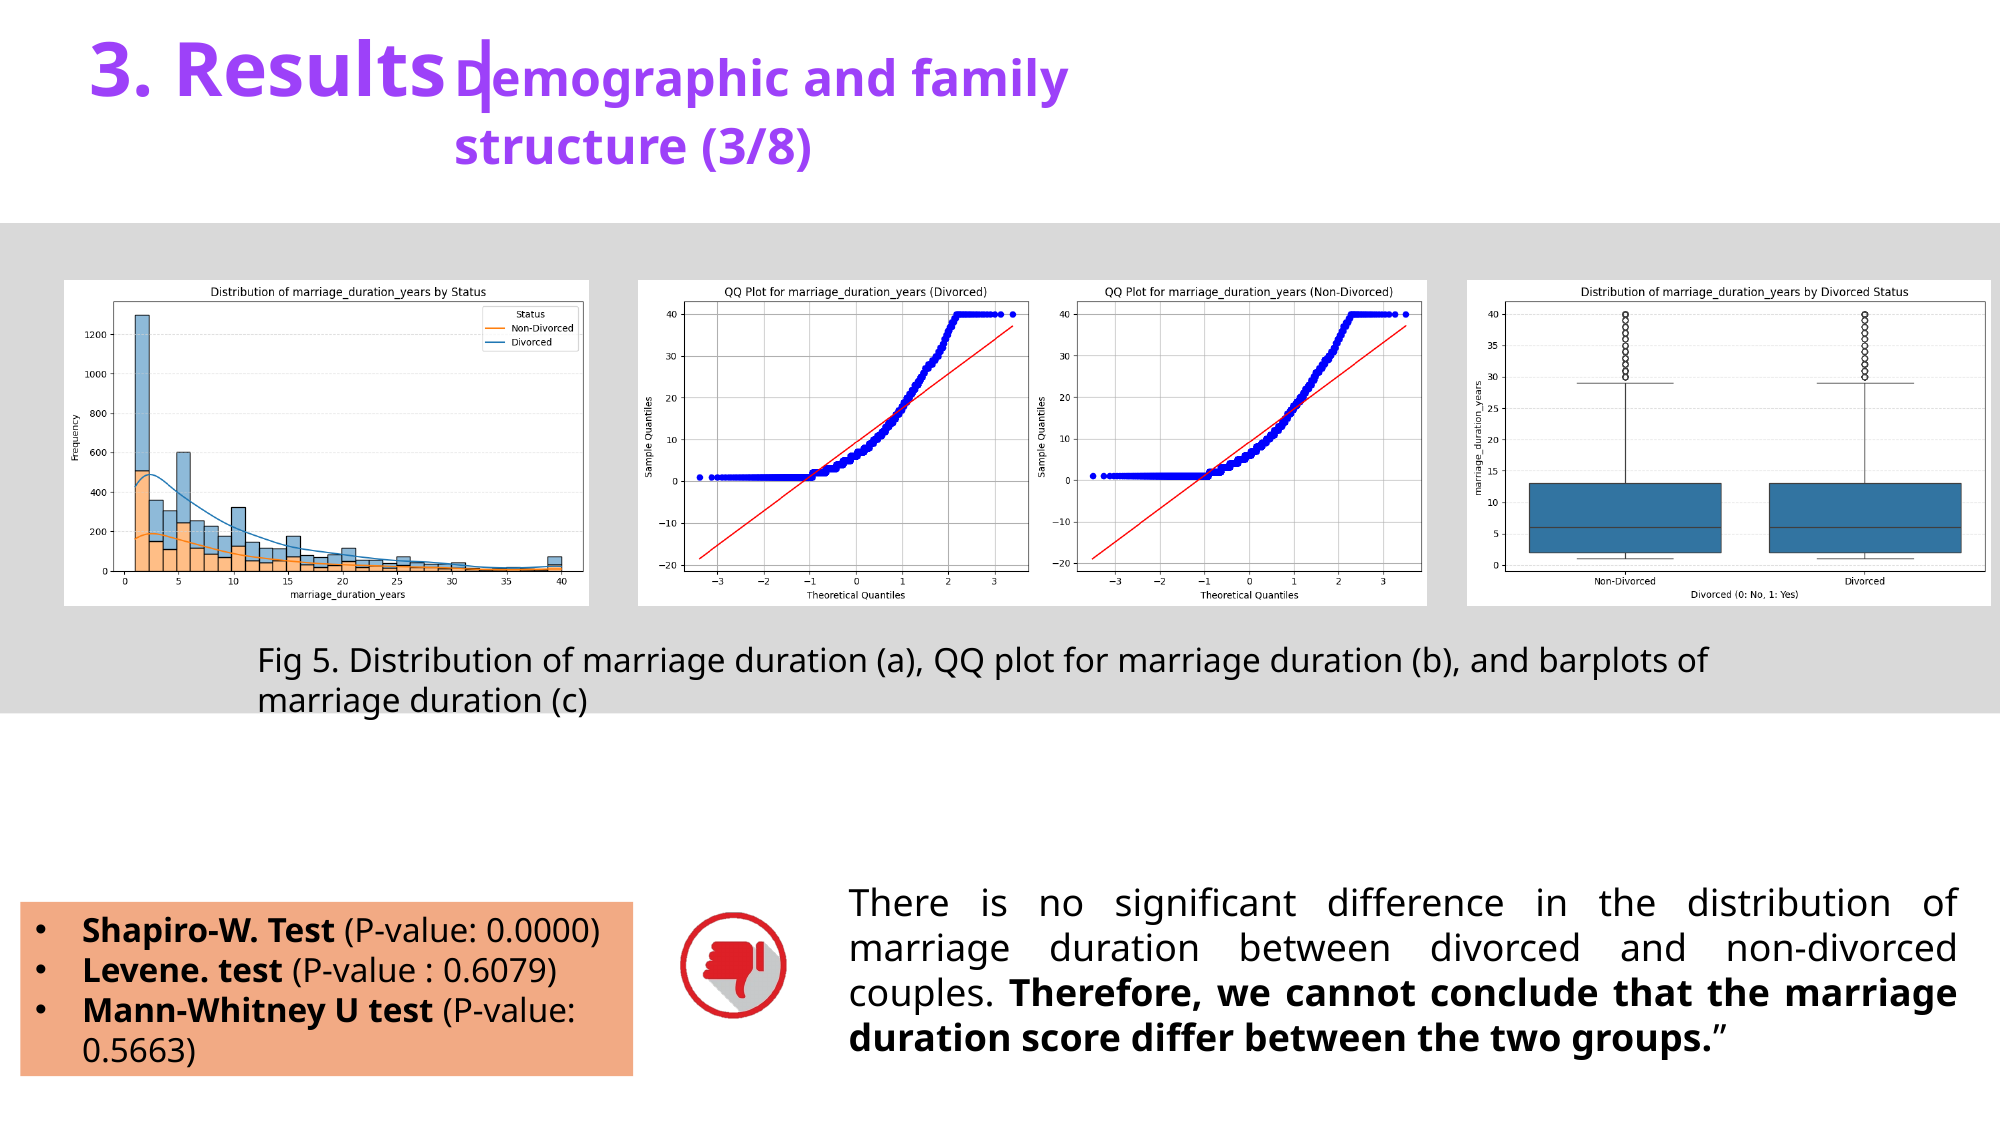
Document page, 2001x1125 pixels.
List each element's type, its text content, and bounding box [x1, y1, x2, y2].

text_box [0, 222, 2000, 715]
picture [1466, 280, 1992, 607]
picture [675, 907, 792, 1033]
text_box 3. Results | [74, 57, 440, 150]
text_box Shapiro-W. Test (P-value: 0.0000) Levene. test (P-value : 0.6079) Mann-Whitney U test (P-value: 0.5663) [20, 901, 634, 1077]
picture [637, 280, 1428, 607]
text_box Fig 5. Distribution of marriage duration (a), QQ plot for marriage duration (b), and barplots of marriage duration (c) [242, 631, 1823, 727]
text_box There is no significant difference in the distribution of marriage duration between divorced and non-divorced couples. Therefore, we cannot conclude that the marriage duration score differ between the two groups.” [833, 871, 1974, 1067]
picture [64, 280, 590, 607]
text_box Demographic and family structure (3/8) [440, 29, 1324, 183]
